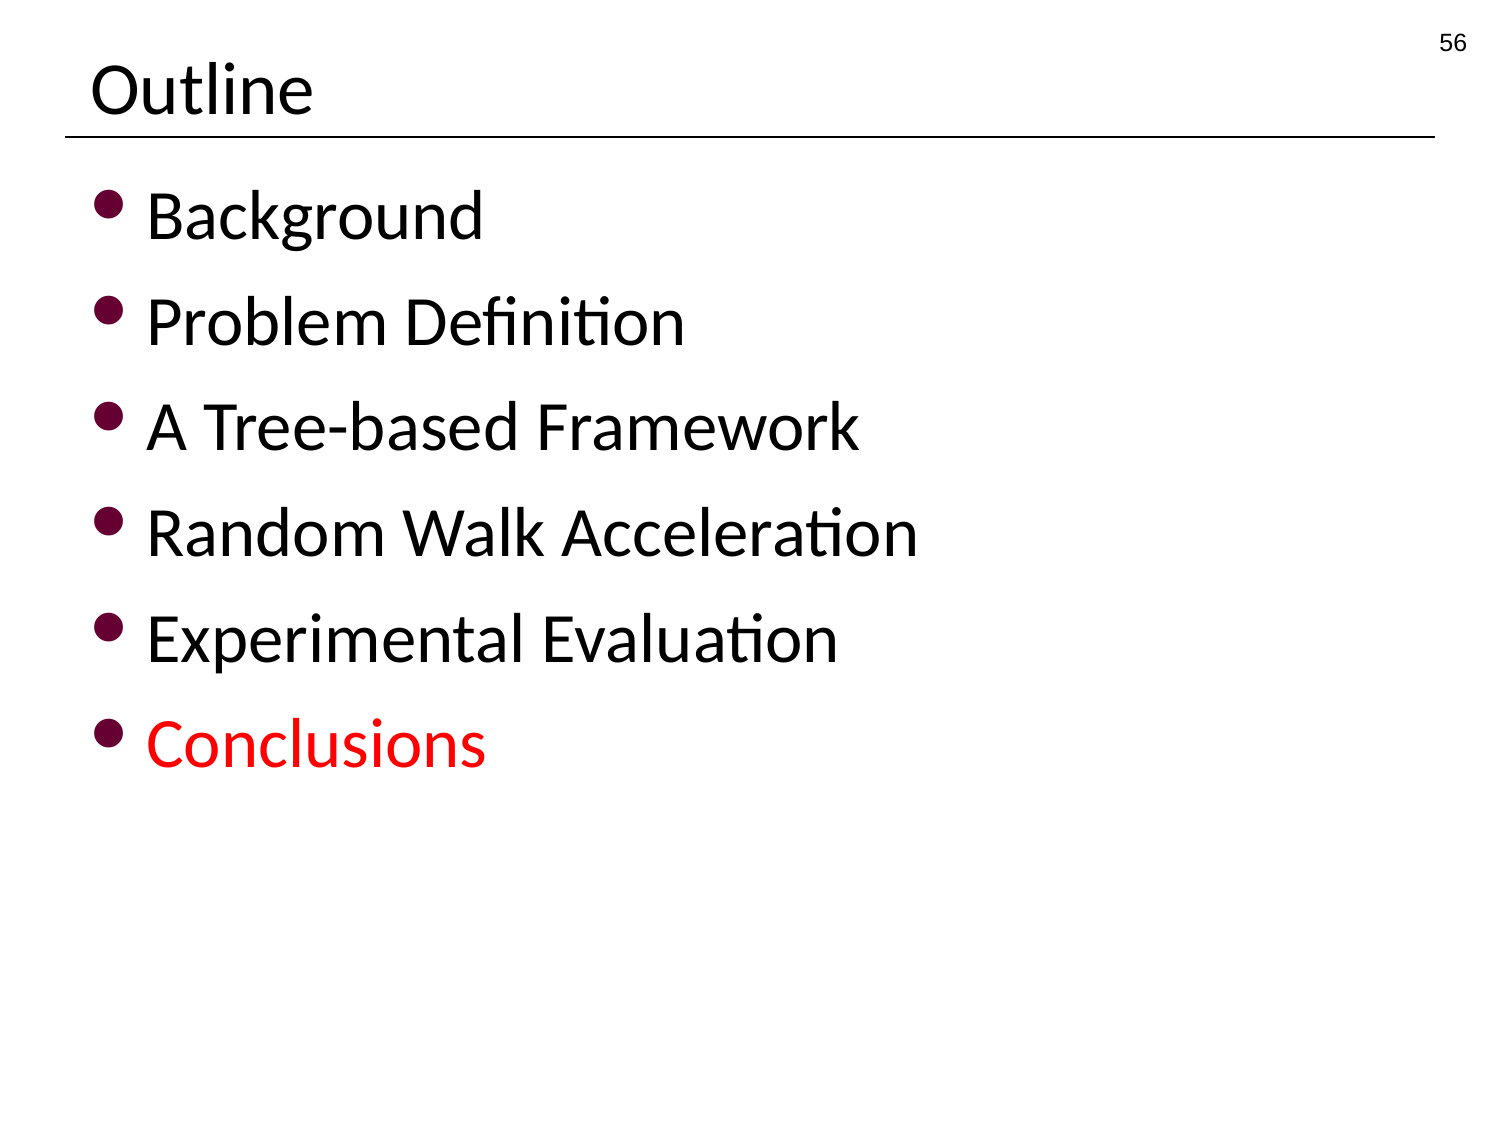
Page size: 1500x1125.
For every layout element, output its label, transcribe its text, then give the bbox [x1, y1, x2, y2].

list Background Problem Definition A Tree-based Framework Random Walk Acceleration Experimental Evaluation Conclusions [75, 160, 1471, 1094]
title Outline [75, 20, 1425, 138]
slide_number 56 [1131, 18, 1483, 62]
